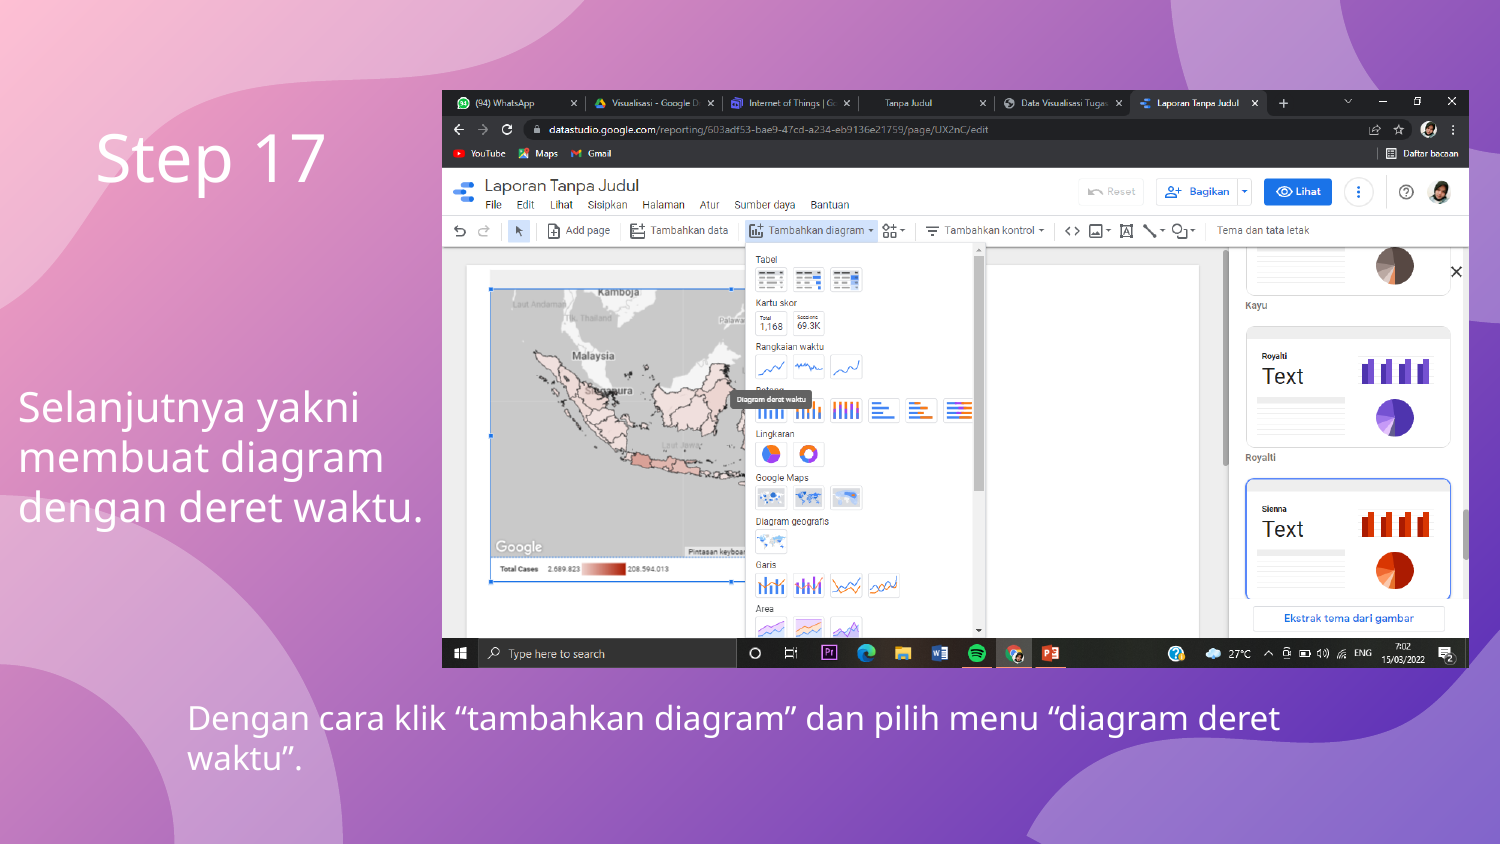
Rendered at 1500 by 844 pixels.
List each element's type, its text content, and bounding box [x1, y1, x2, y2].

picture [441, 90, 1469, 668]
text_box Dengan cara klik “tambahkan diagram” dan pilih menu “diagram deret waktu”. [172, 594, 1384, 844]
text_box Selanjutnya yakni membuat diagram dengan deret waktu. [3, 334, 436, 627]
text_box Step 17 [0, 115, 436, 196]
